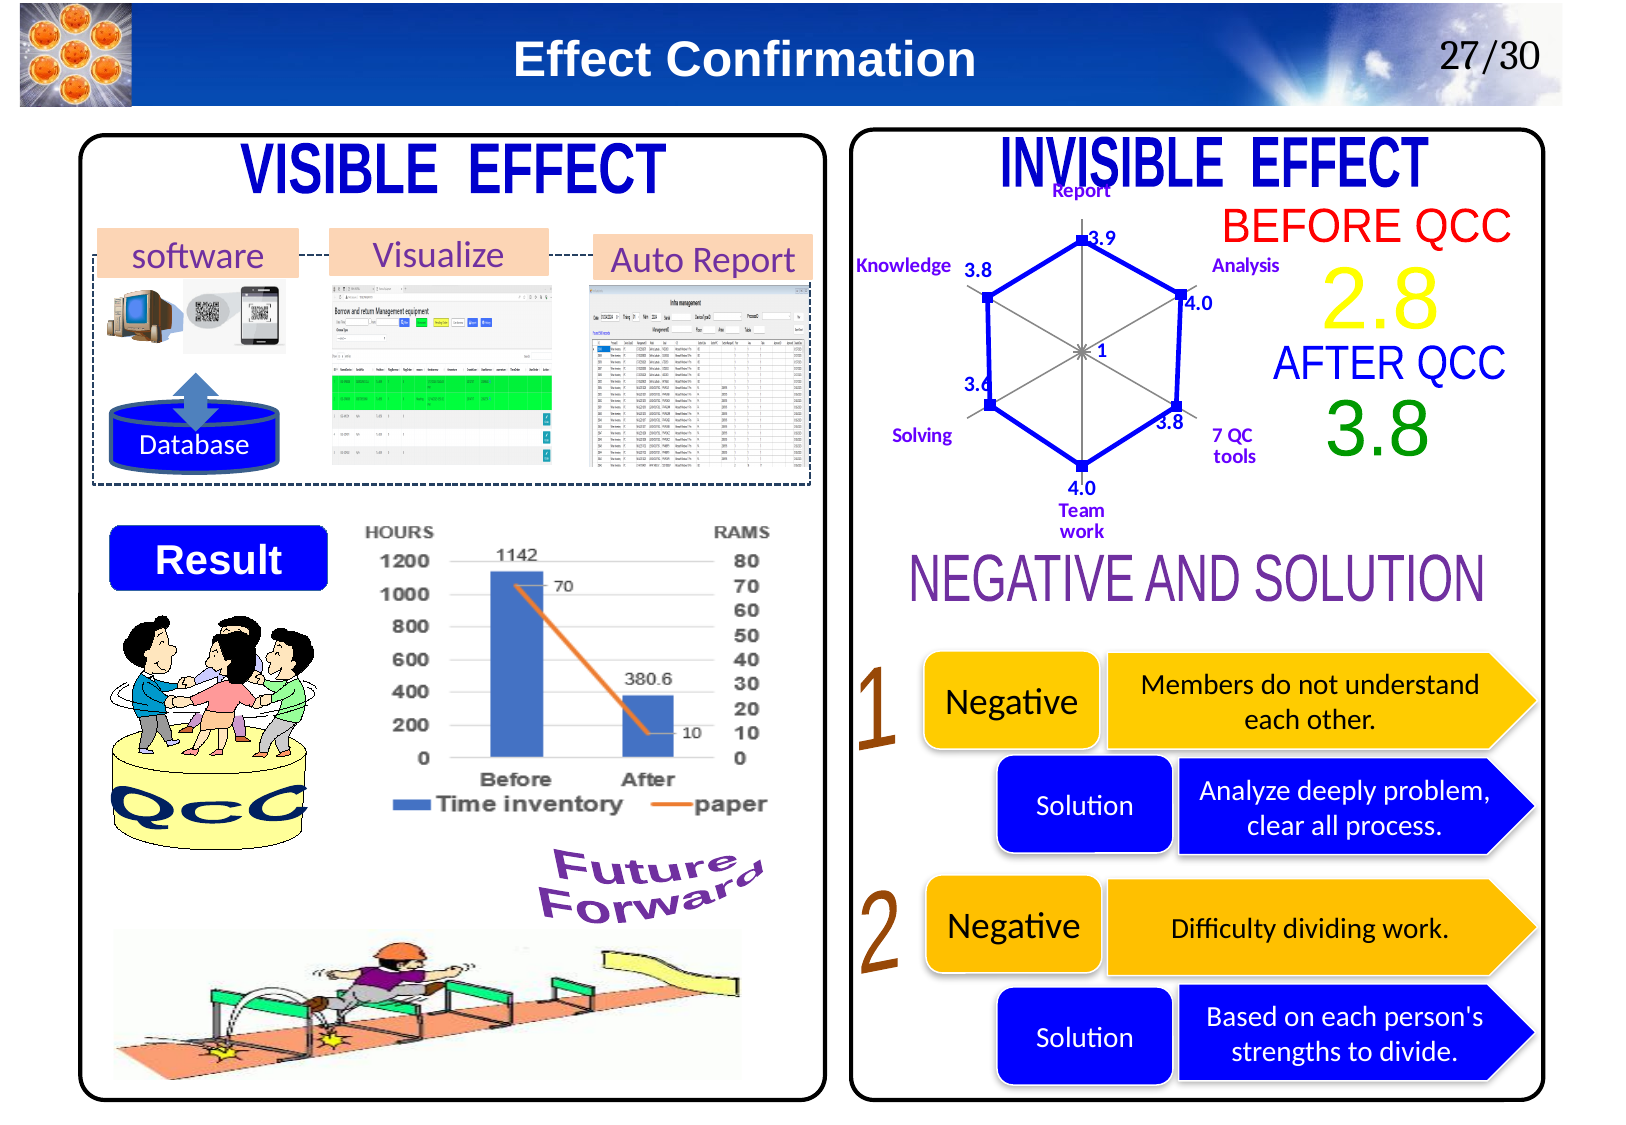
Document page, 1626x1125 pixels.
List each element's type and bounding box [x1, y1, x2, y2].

text_box [92, 228, 813, 485]
picture [356, 517, 774, 825]
text_box [105, 611, 326, 854]
chart [825, 168, 1343, 554]
text_box [850, 129, 1544, 1101]
picture [113, 929, 742, 1080]
picture [19, 3, 1563, 107]
text_box [80, 134, 826, 1101]
